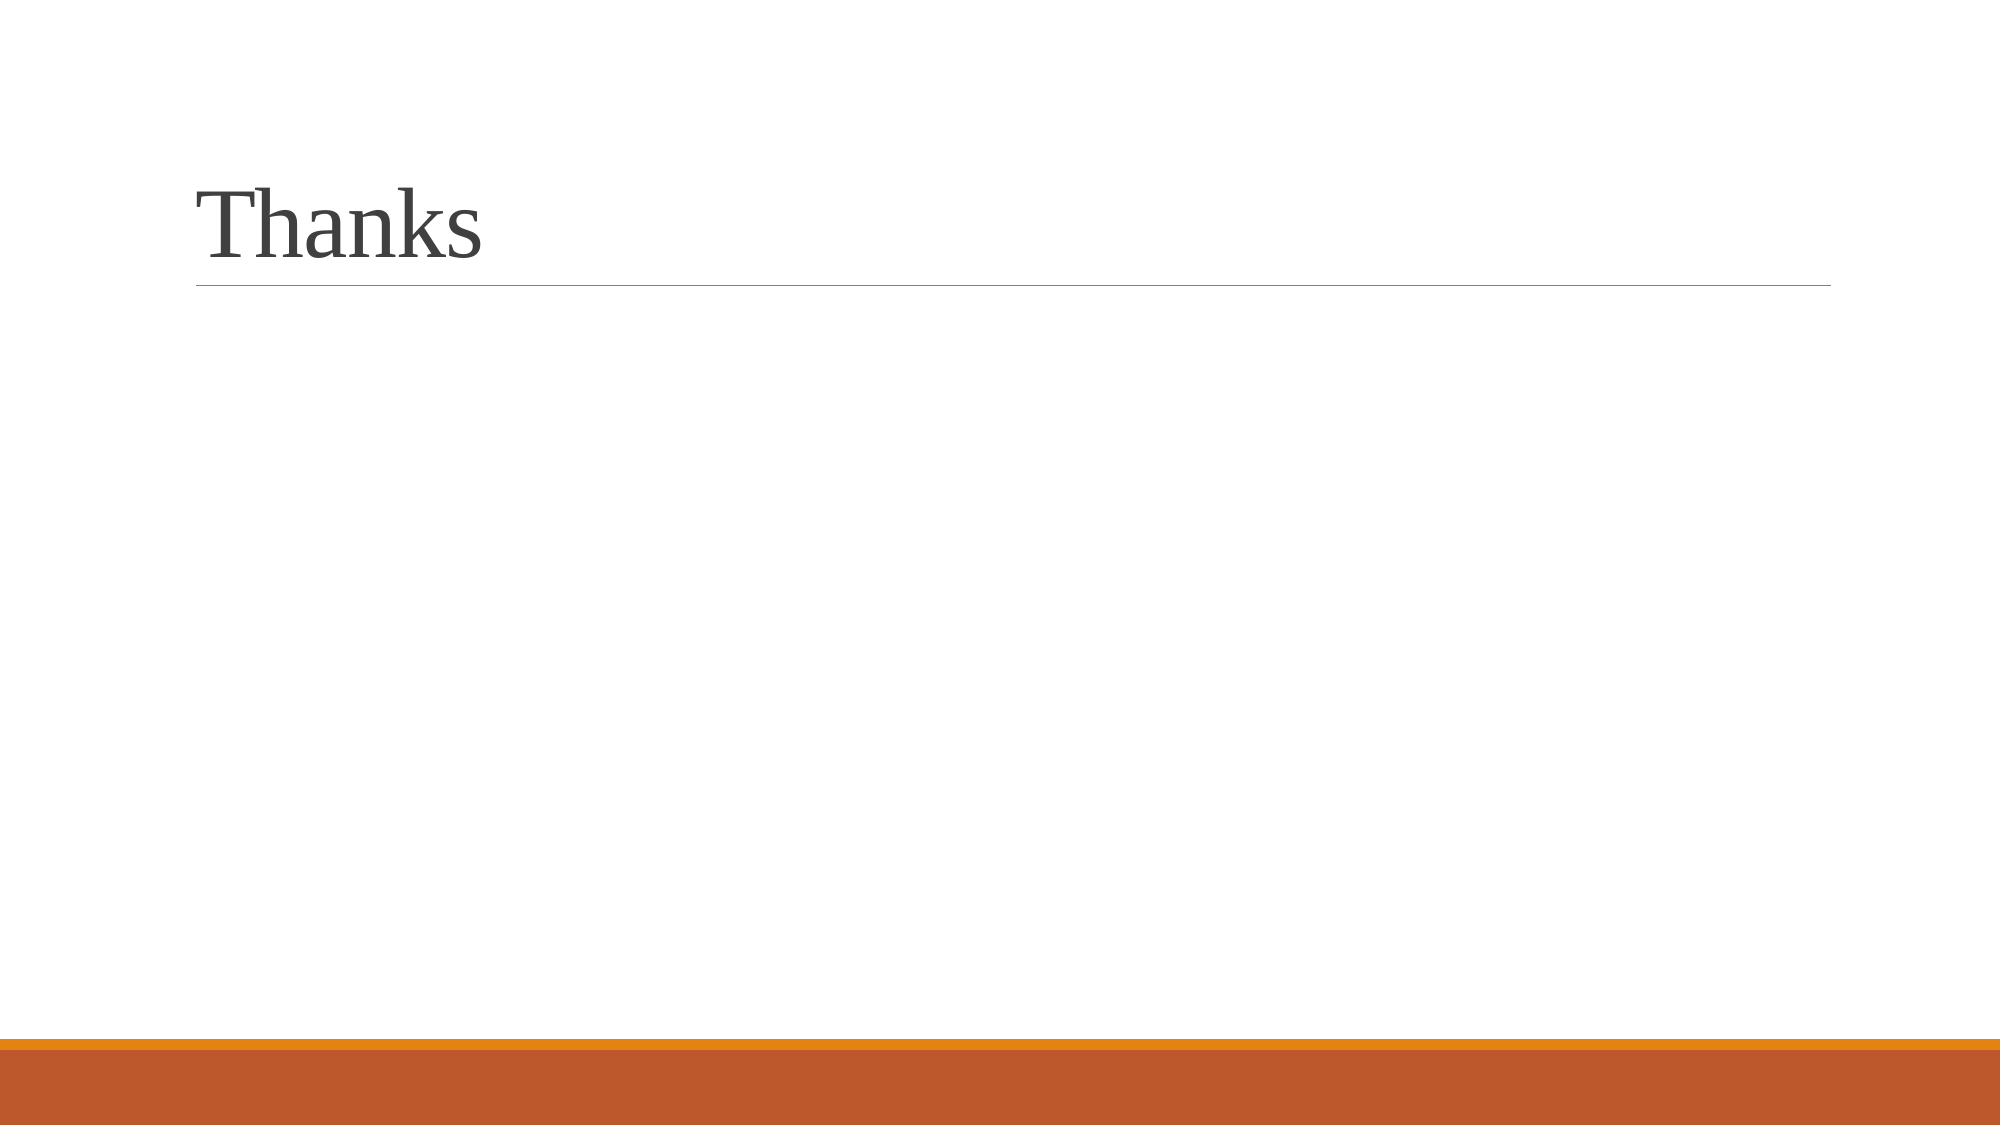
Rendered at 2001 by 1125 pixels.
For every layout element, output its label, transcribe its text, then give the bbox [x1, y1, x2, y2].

title Thanks [180, 47, 1830, 285]
